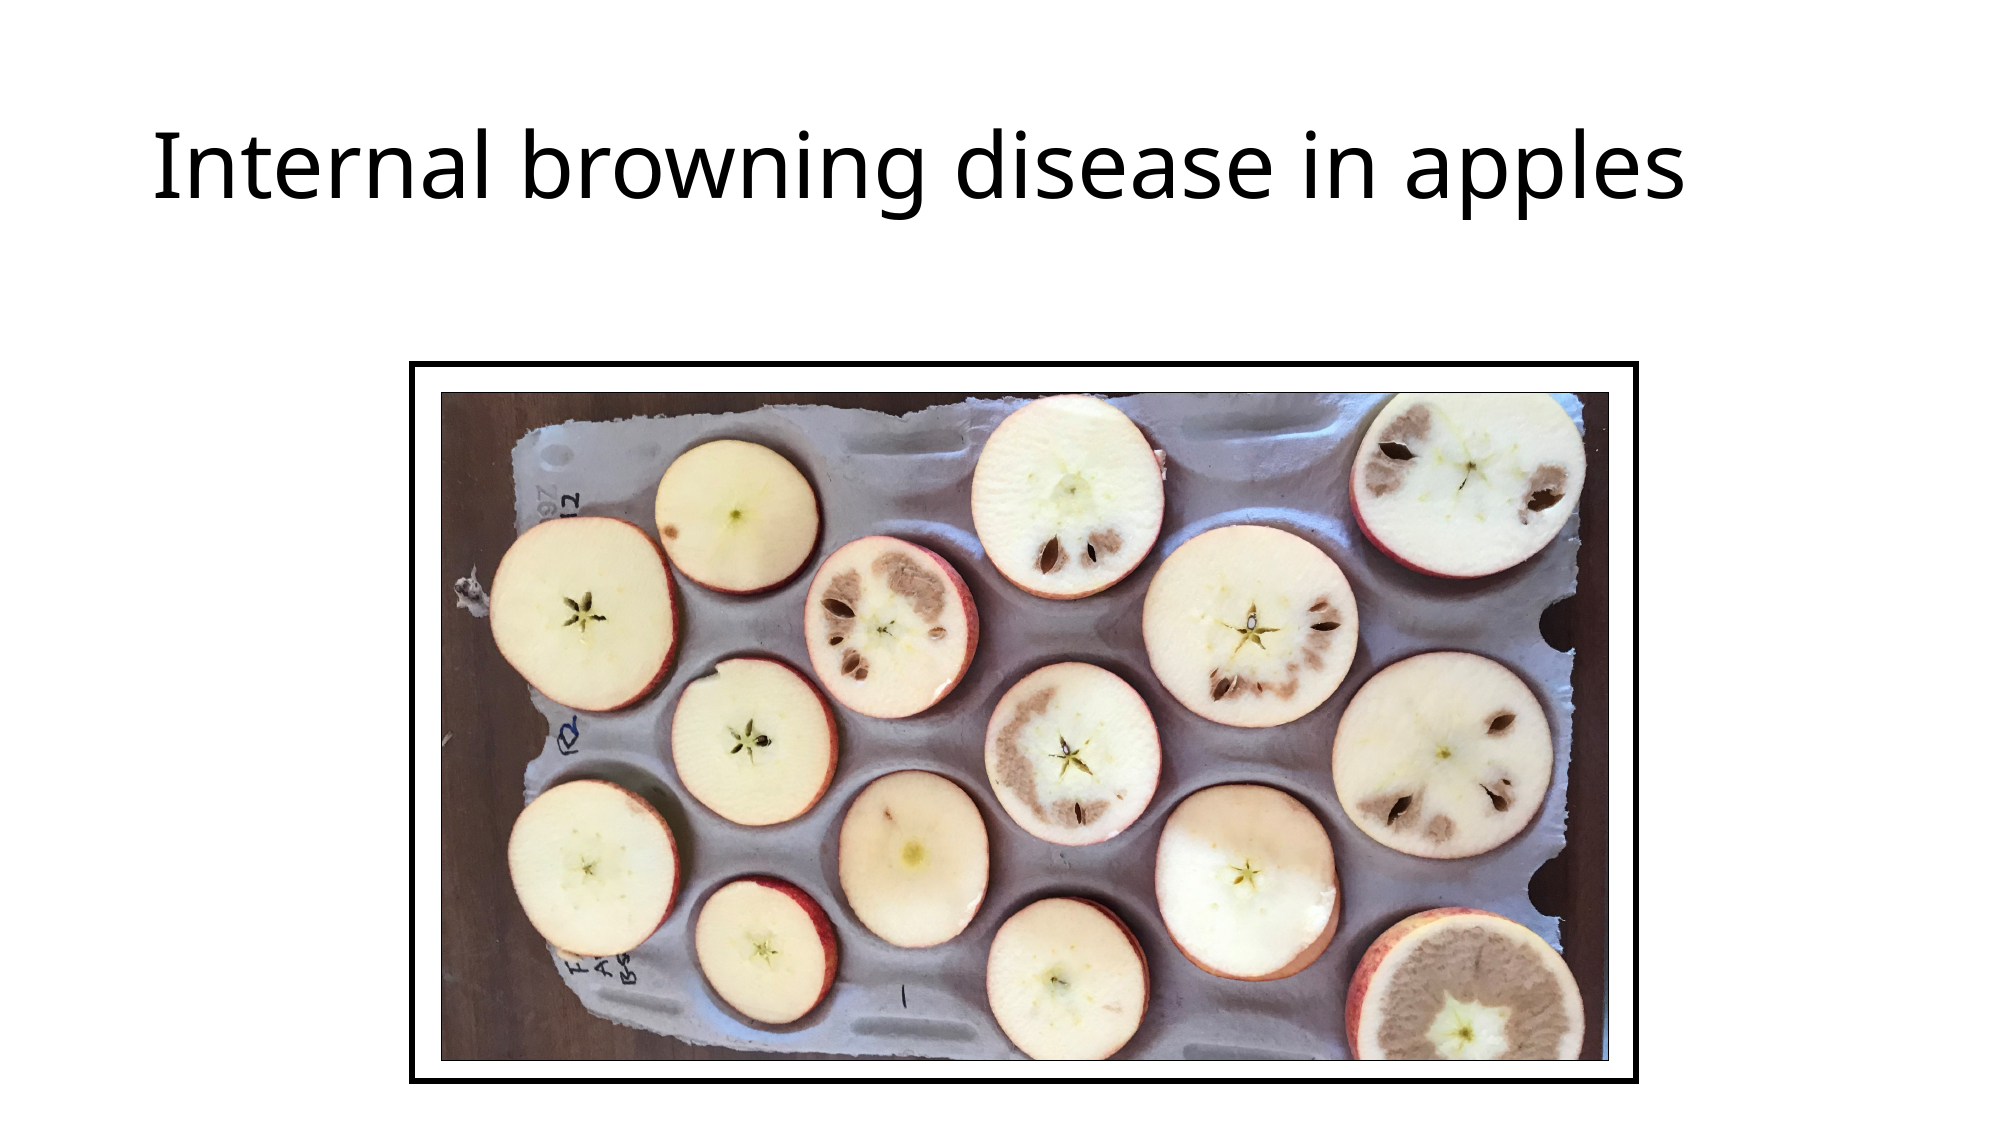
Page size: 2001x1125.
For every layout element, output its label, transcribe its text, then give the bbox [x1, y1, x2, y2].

title Internal browning disease in apples [137, 59, 1863, 278]
text_box [410, 363, 1637, 1082]
picture [441, 392, 1609, 1061]
